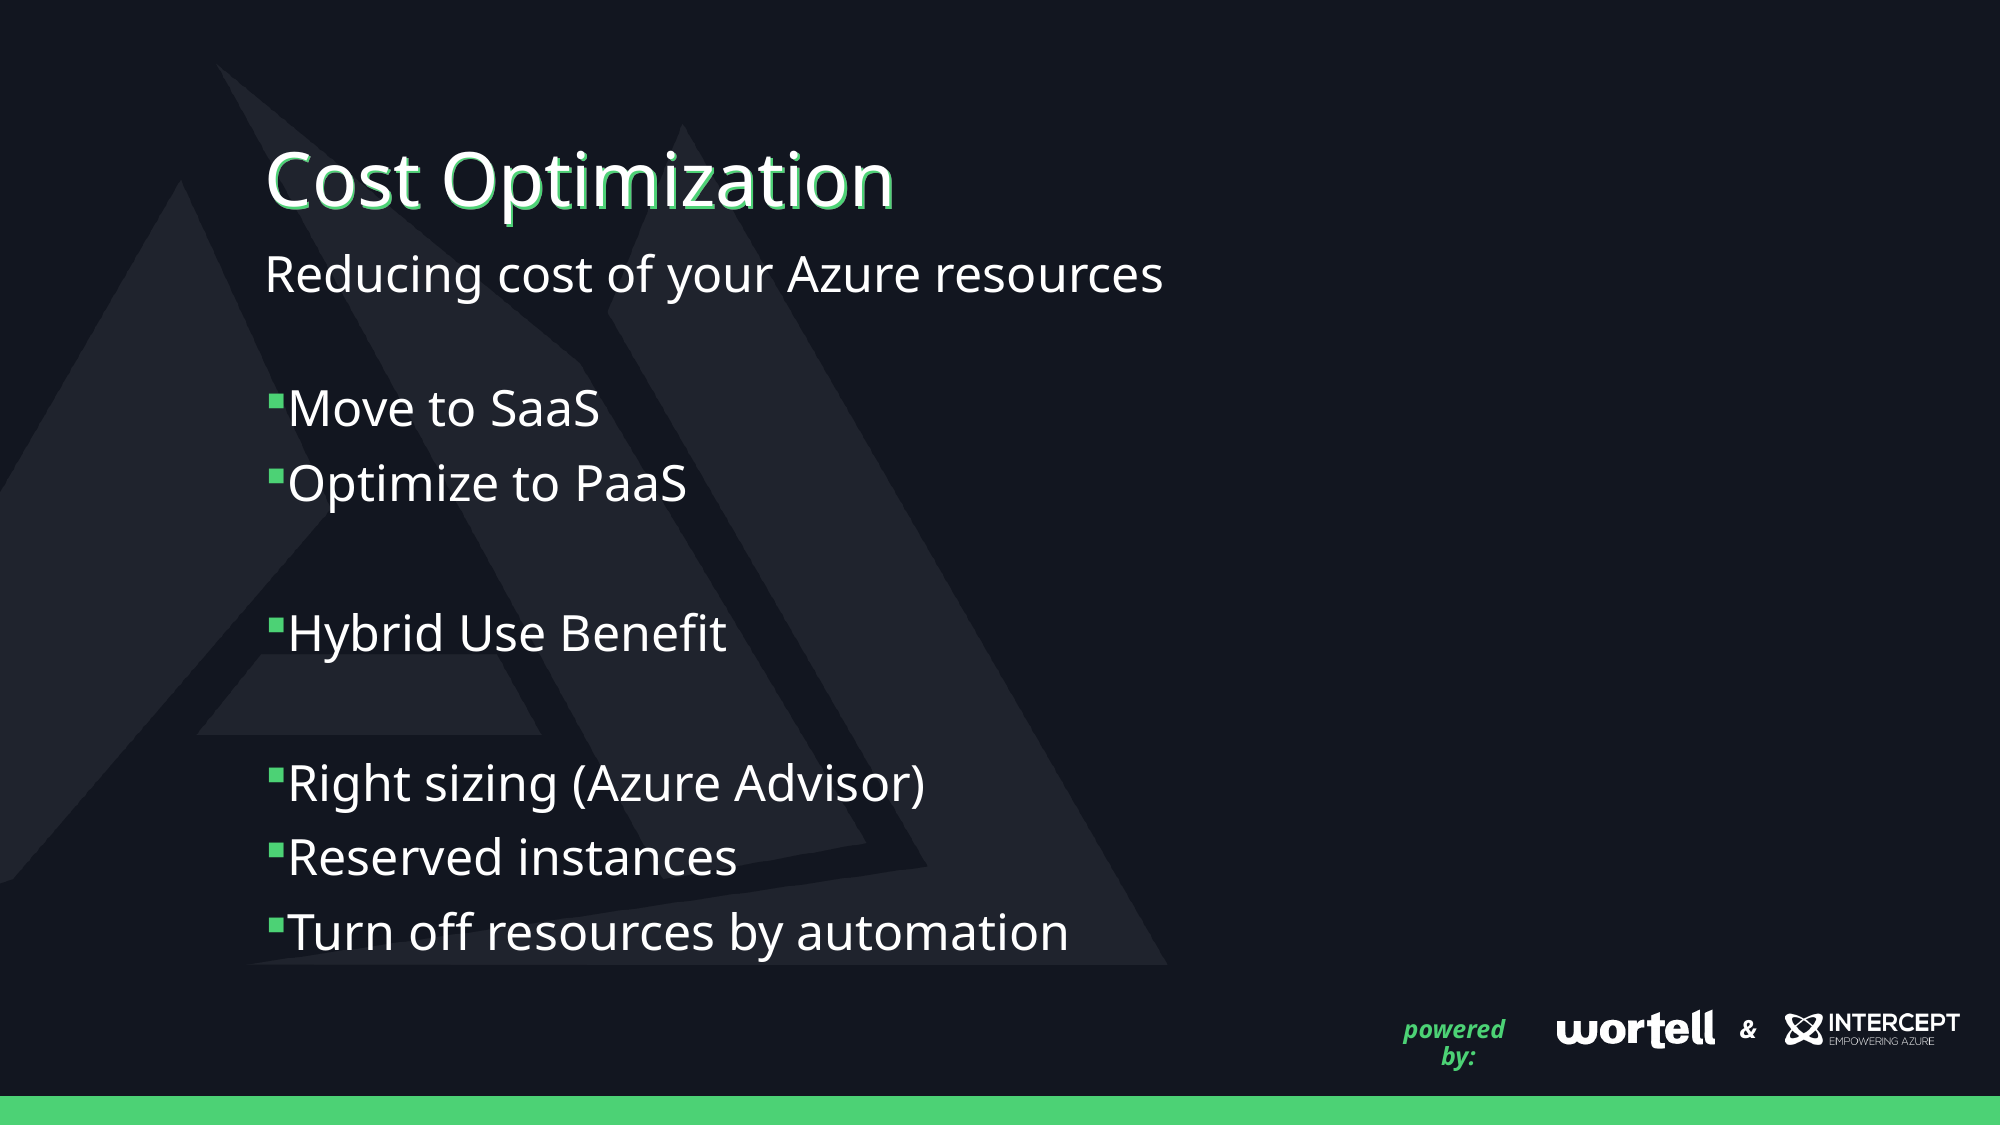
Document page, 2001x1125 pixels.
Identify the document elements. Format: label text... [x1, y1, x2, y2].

title Cost Optimization [249, 134, 1750, 201]
subtitle Reducing cost of your Azure resources Move to SaaS Optimize to PaaS Hybrid Use Benefit Right sizing (Azure Advisor) Reserved instances Turn off resources by automation [249, 241, 1750, 902]
picture [1557, 1009, 1715, 1049]
picture [1785, 1006, 1960, 1051]
